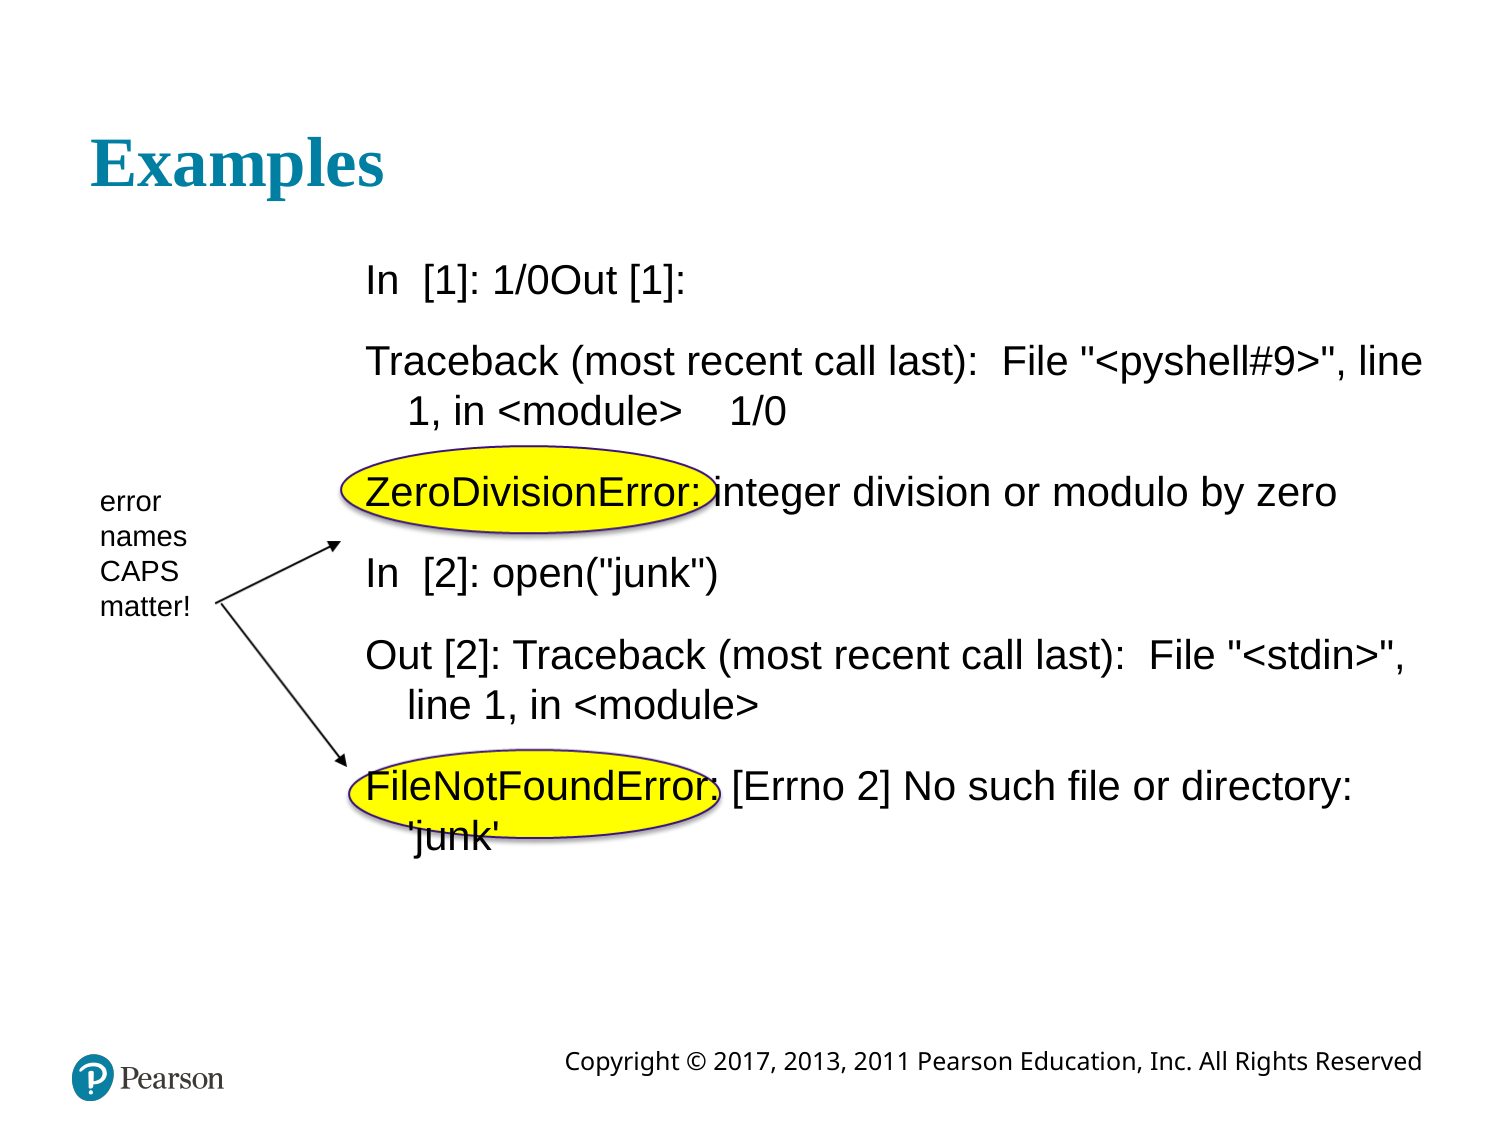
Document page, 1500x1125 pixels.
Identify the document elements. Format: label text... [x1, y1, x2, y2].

list In [1]: 1/0Out [1]: Traceback (most recent call last): File "<pyshell#9>", line 1, in <module> 1/0 ZeroDivisionError: integer division or modulo by zero In [2]: open("junk") Out [2]: Traceback (most recent call last): File "<stdin>", line 1, in <module> FileNotFoundError: [Errno 2] No such file or directory: 'junk' [350, 237, 1463, 975]
title Examples [75, 35, 1425, 216]
picture [214, 442, 728, 850]
picture [72, 1087, 83, 1101]
text_box error names CAPS matter! [85, 474, 215, 630]
picture [72, 1054, 88, 1070]
picture [98, 1054, 224, 1101]
picture [80, 1063, 106, 1088]
